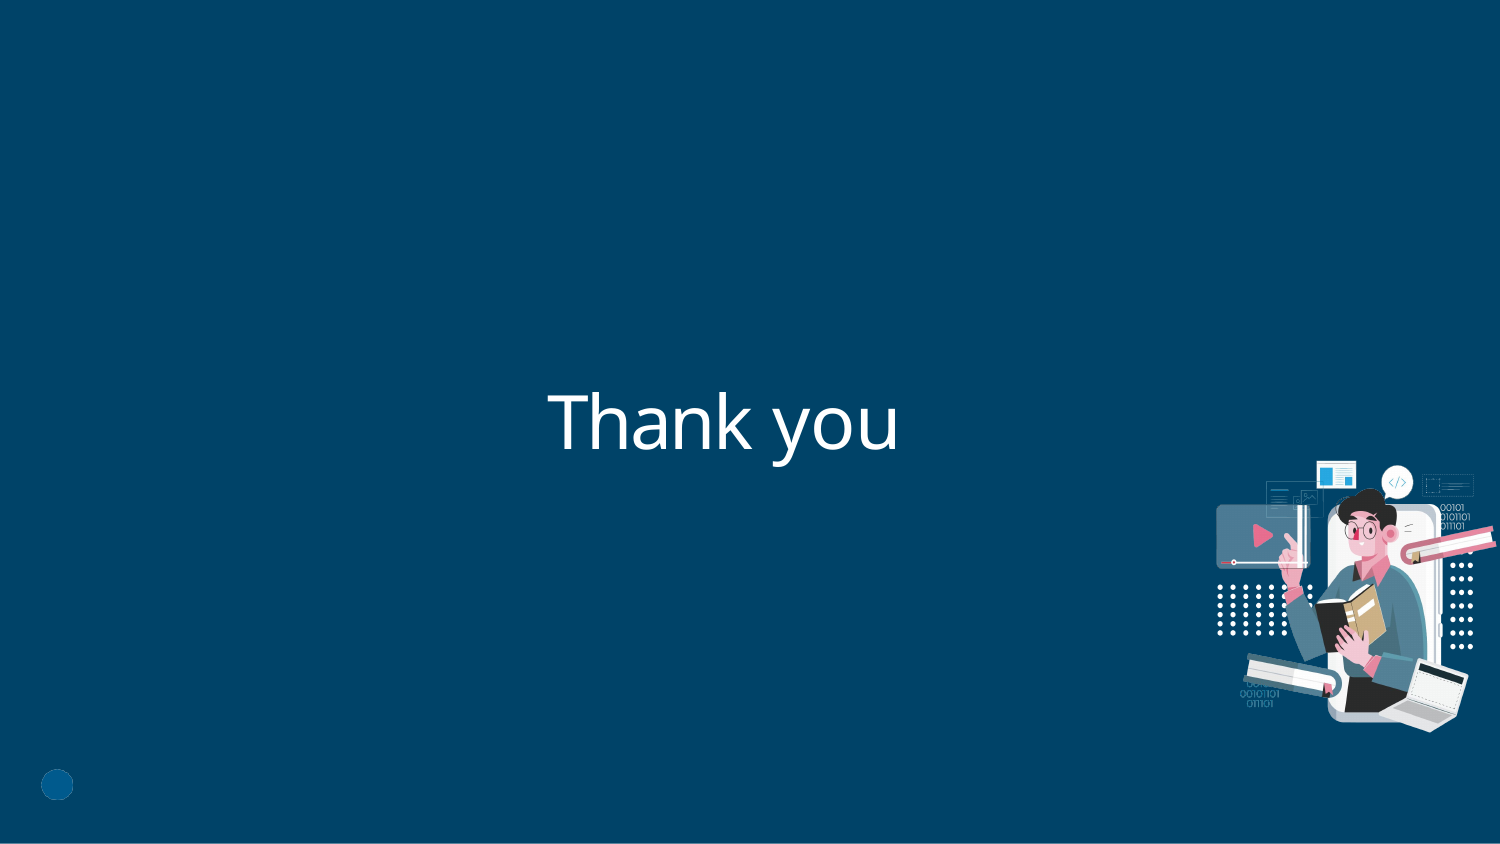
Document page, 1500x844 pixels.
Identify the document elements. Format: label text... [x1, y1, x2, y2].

title Thank you [545, 372, 955, 516]
picture [41, 769, 73, 800]
picture [1213, 445, 1500, 748]
